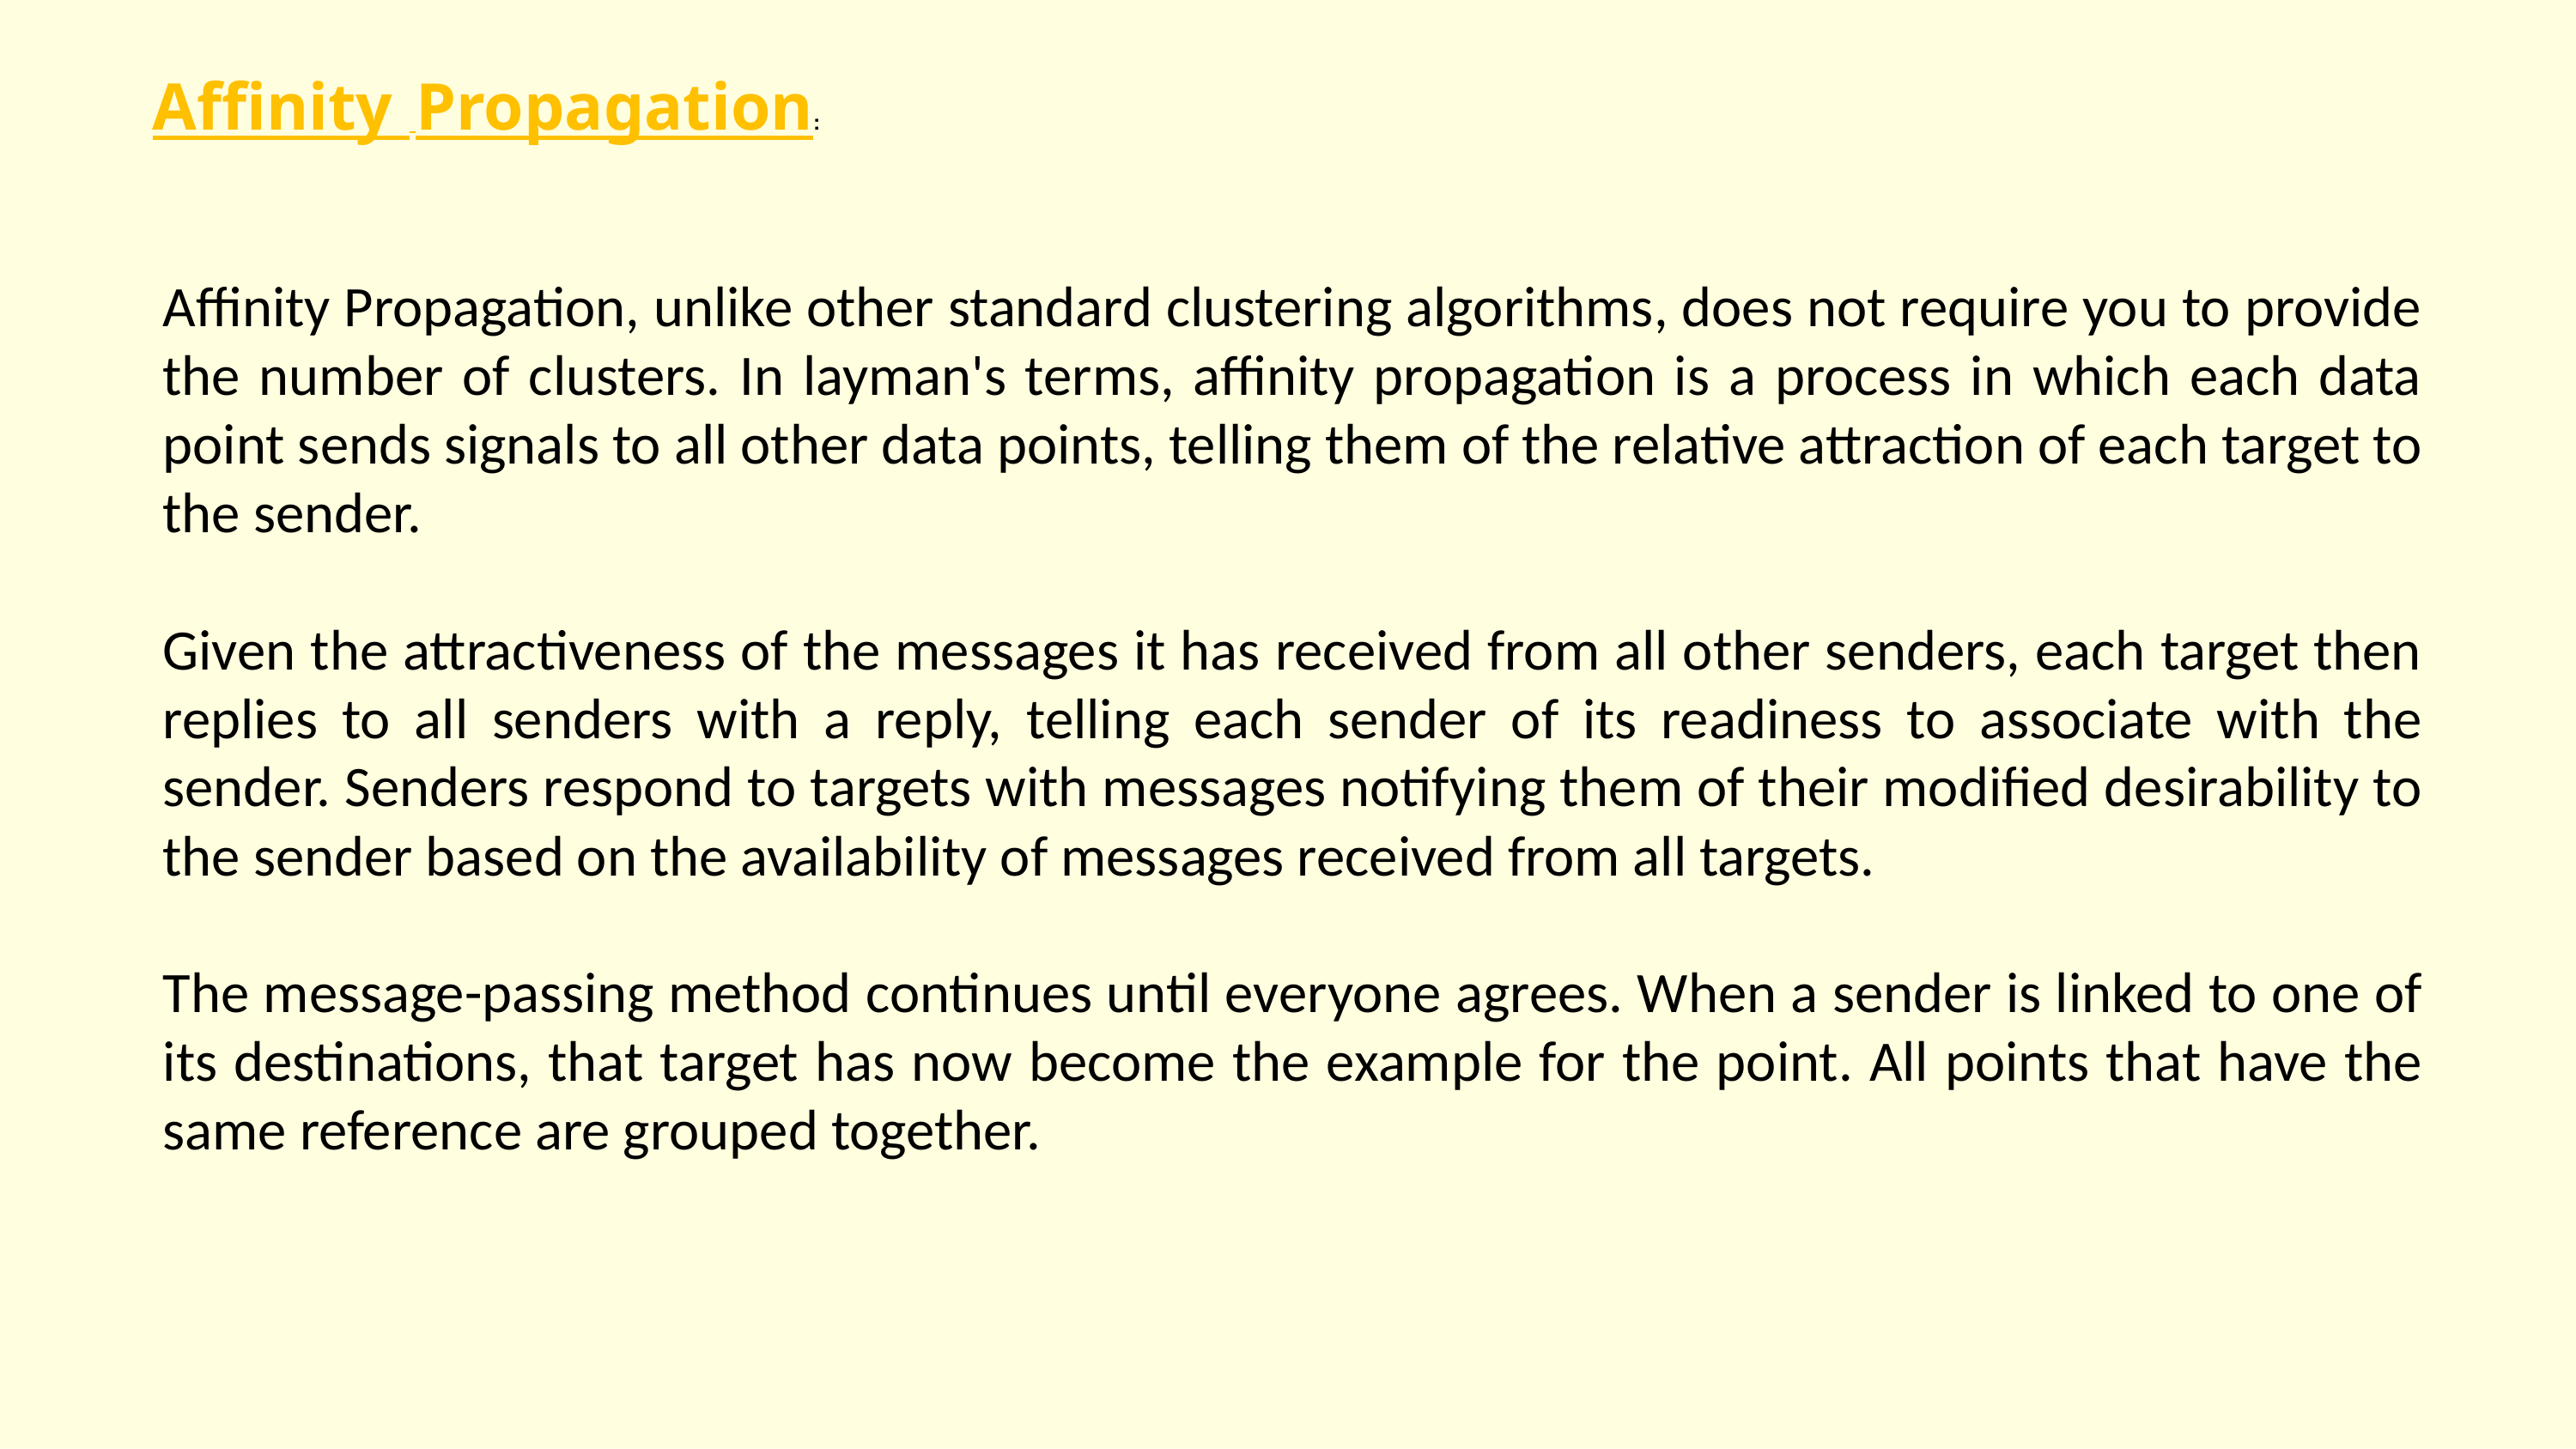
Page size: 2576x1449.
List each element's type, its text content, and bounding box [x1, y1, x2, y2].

text_box Affinity Propagation, unlike other standard clustering algorithms, does not require you to provide the number of clusters. In layman's terms, affinity propagation is a process in which each data point sends signals to all other data points, telling them of the relative attraction of each target to the sender. Given the attractiveness of the messages it has received from all other senders, each target then replies to all senders with a reply, telling each sender of its readiness to associate with the sender. Senders respond to targets with messages notifying them of their modified desirability to the sender based on the availability of messages received from all targets. The message-passing method continues until everyone agrees. When a sender is linked to one of its destinations, that target has now become the example for the point. All points that have the same reference are grouped together. [149, 263, 2437, 1168]
text_box Affinity Propagation: [139, 59, 1192, 150]
